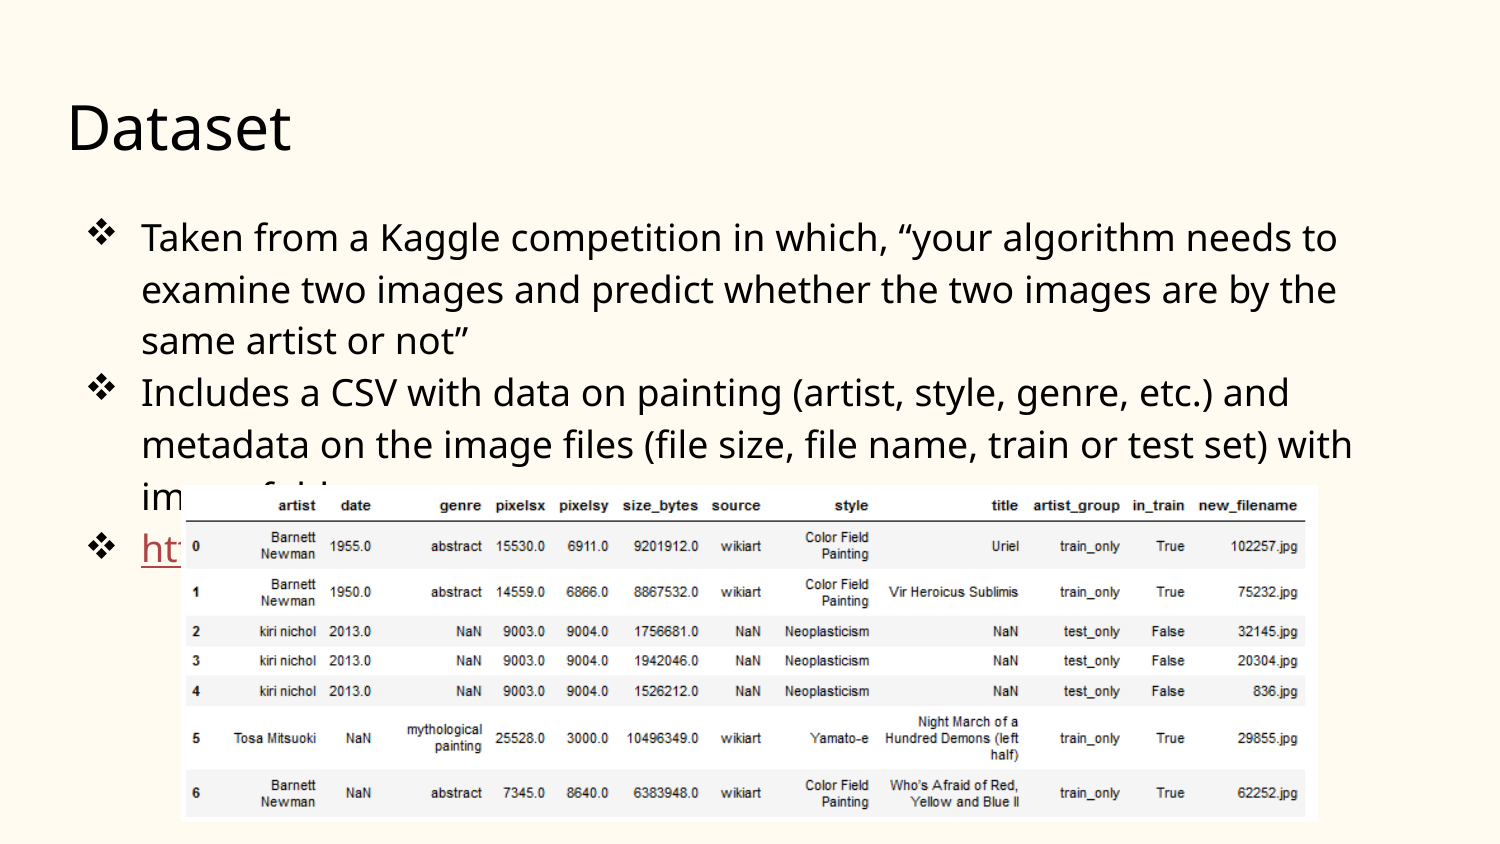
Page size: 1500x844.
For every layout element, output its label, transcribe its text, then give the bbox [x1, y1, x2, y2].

list Taken from a Kaggle competition in which, “your algorithm needs to examine two images and predict whether the two images are by the same artist or not” Includes a CSV with data on painting (artist, style, genre, etc.) and metadata on the image files (file size, file name, train or test set) with image folders https://www.kaggle.com/c/painter-by-numbers/data [51, 192, 1449, 750]
title Dataset [51, 72, 1449, 174]
picture [181, 485, 1319, 822]
